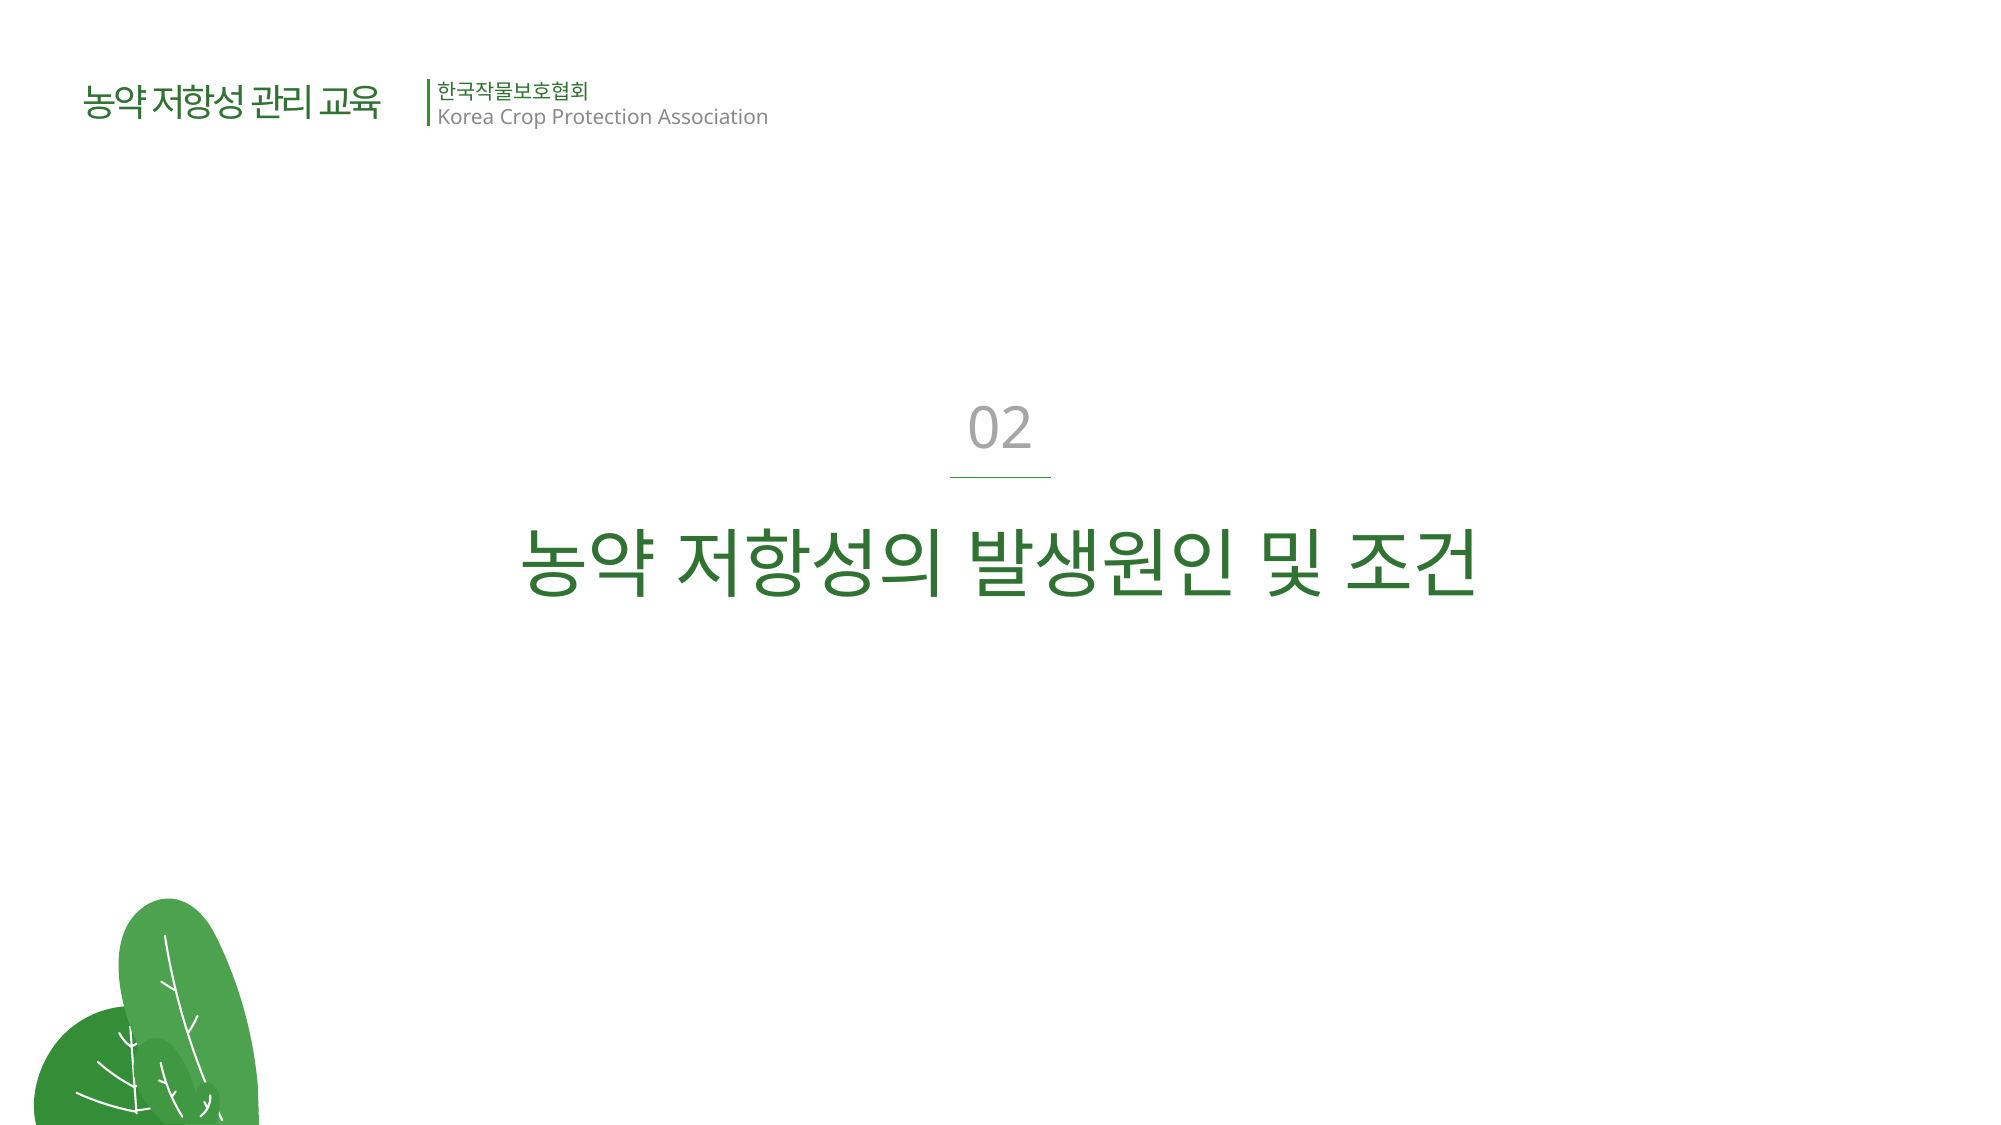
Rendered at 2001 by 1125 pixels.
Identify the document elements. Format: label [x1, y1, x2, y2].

text_box [510, 382, 1491, 616]
text_box [33, 898, 260, 1125]
text_box [71, 71, 779, 137]
text_box [0, 0, 2000, 252]
